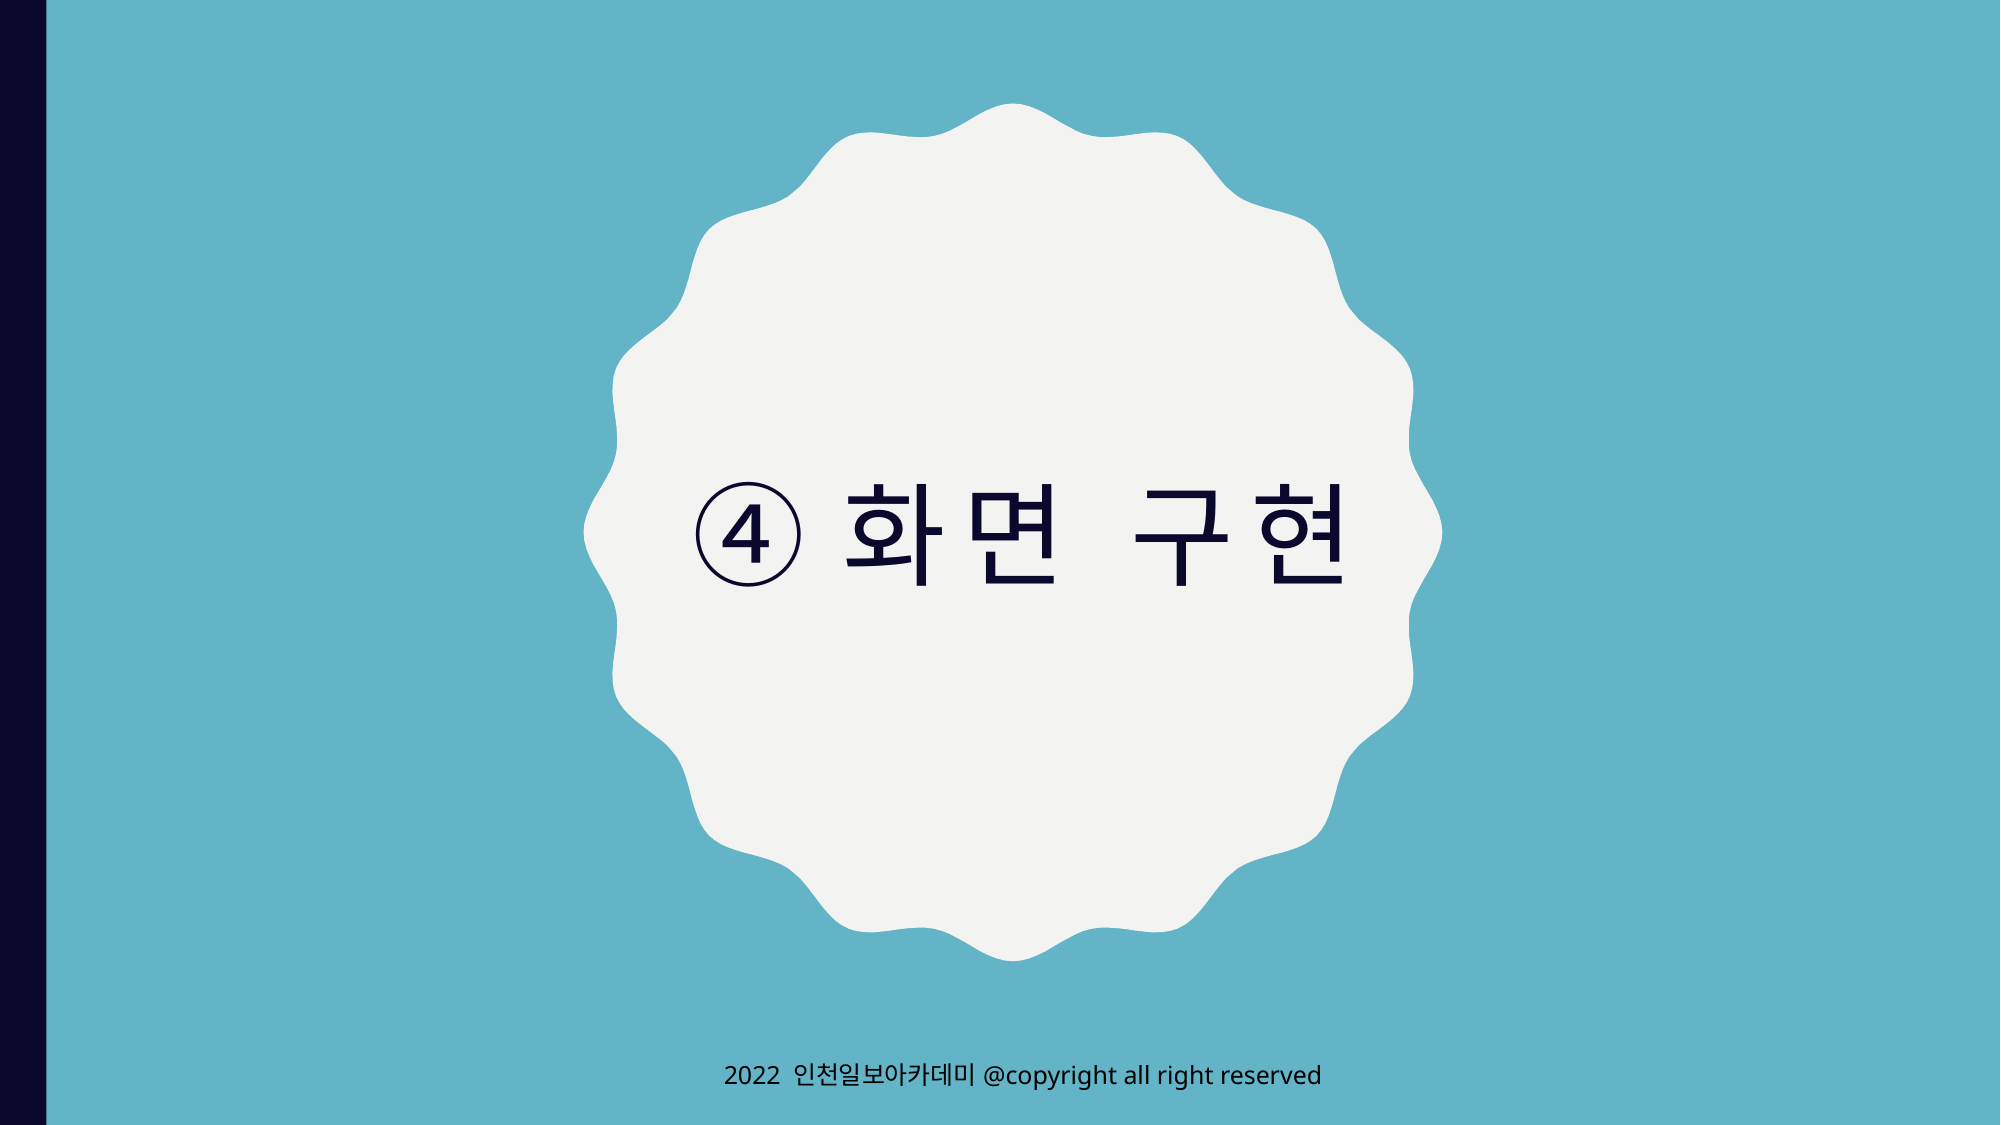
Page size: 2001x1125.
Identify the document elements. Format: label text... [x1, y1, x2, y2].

footer 2022 인천일보아카데미@copyright all right reserved [685, 1045, 1361, 1103]
title 화면 구현 [176, 180, 1870, 902]
